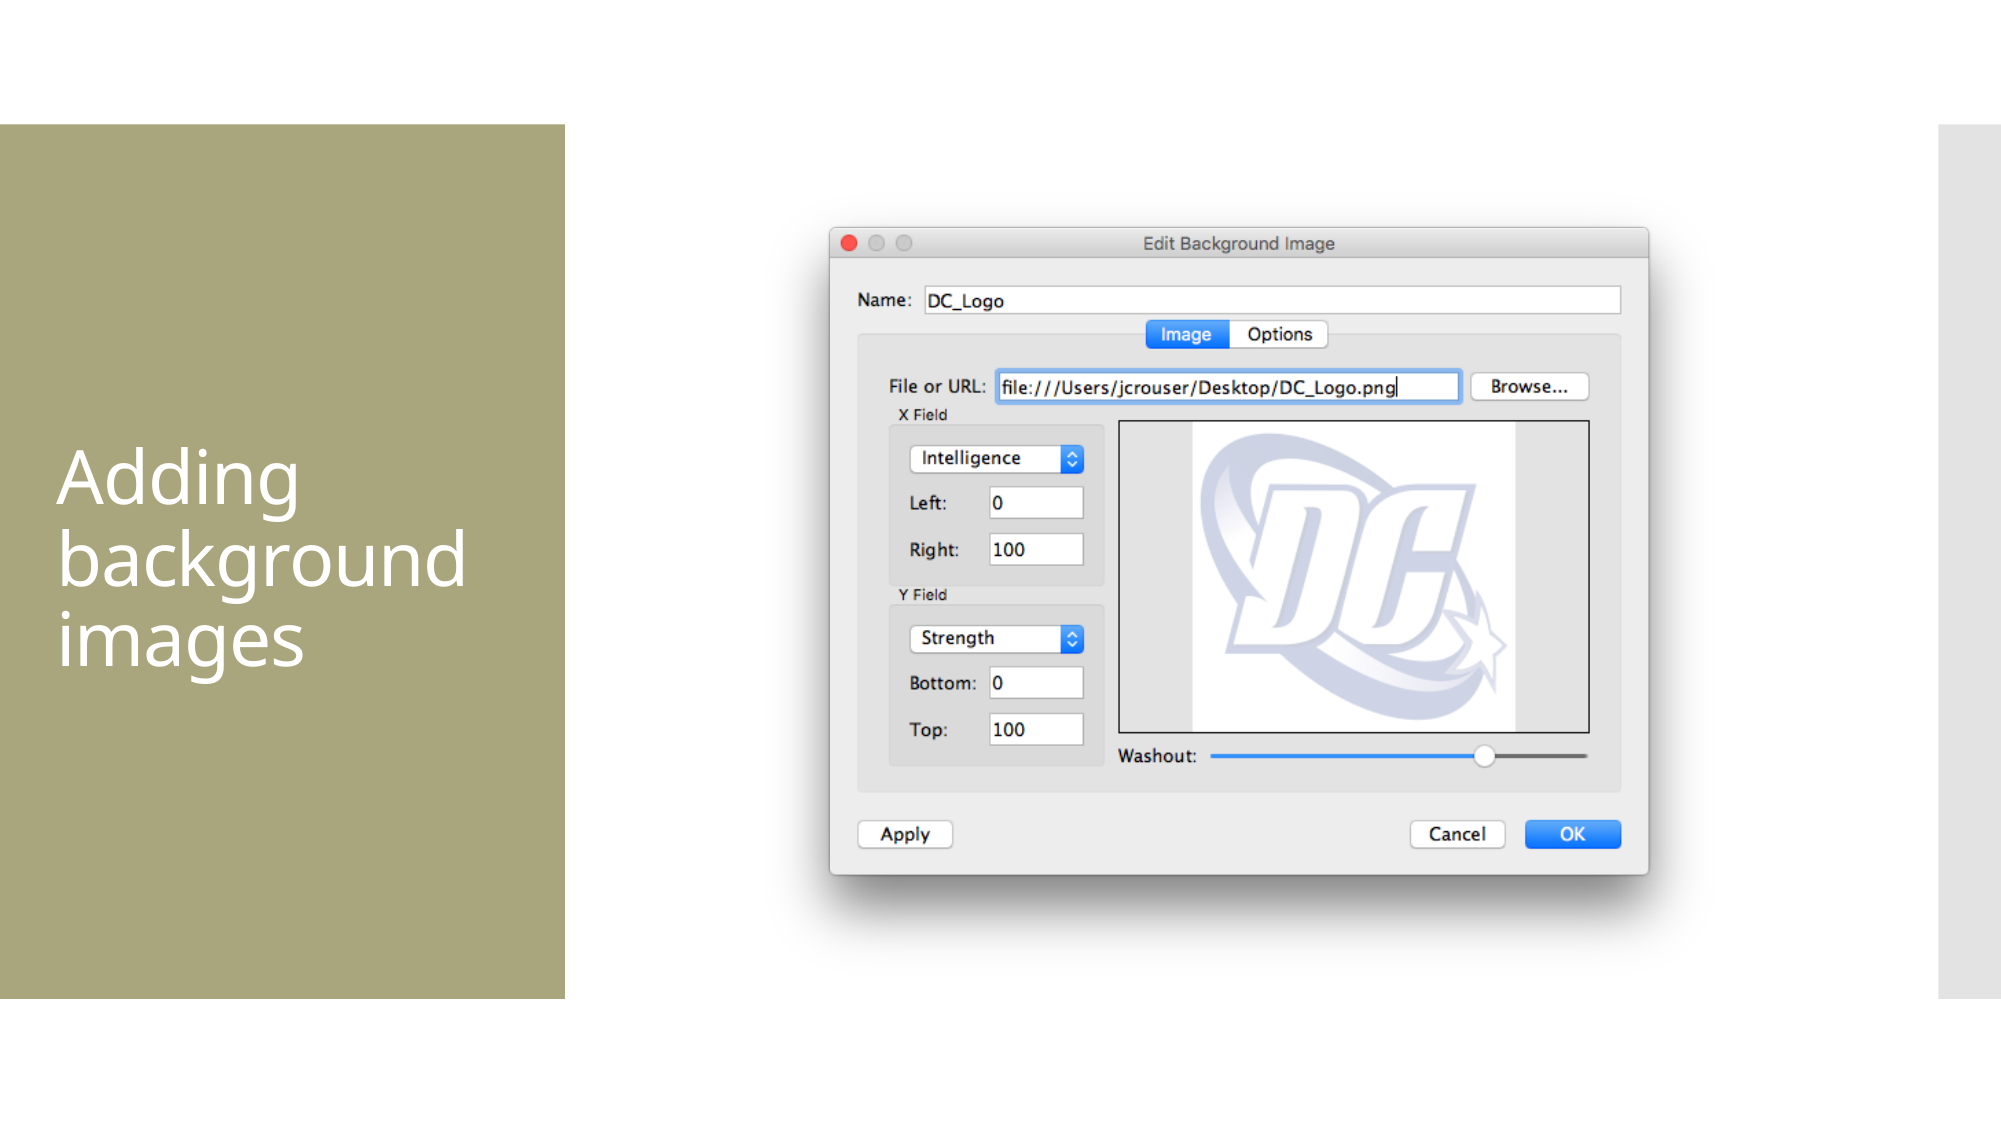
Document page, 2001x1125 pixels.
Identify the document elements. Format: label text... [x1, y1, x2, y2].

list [564, 184, 1915, 985]
text_box Adding background images [41, 184, 525, 940]
